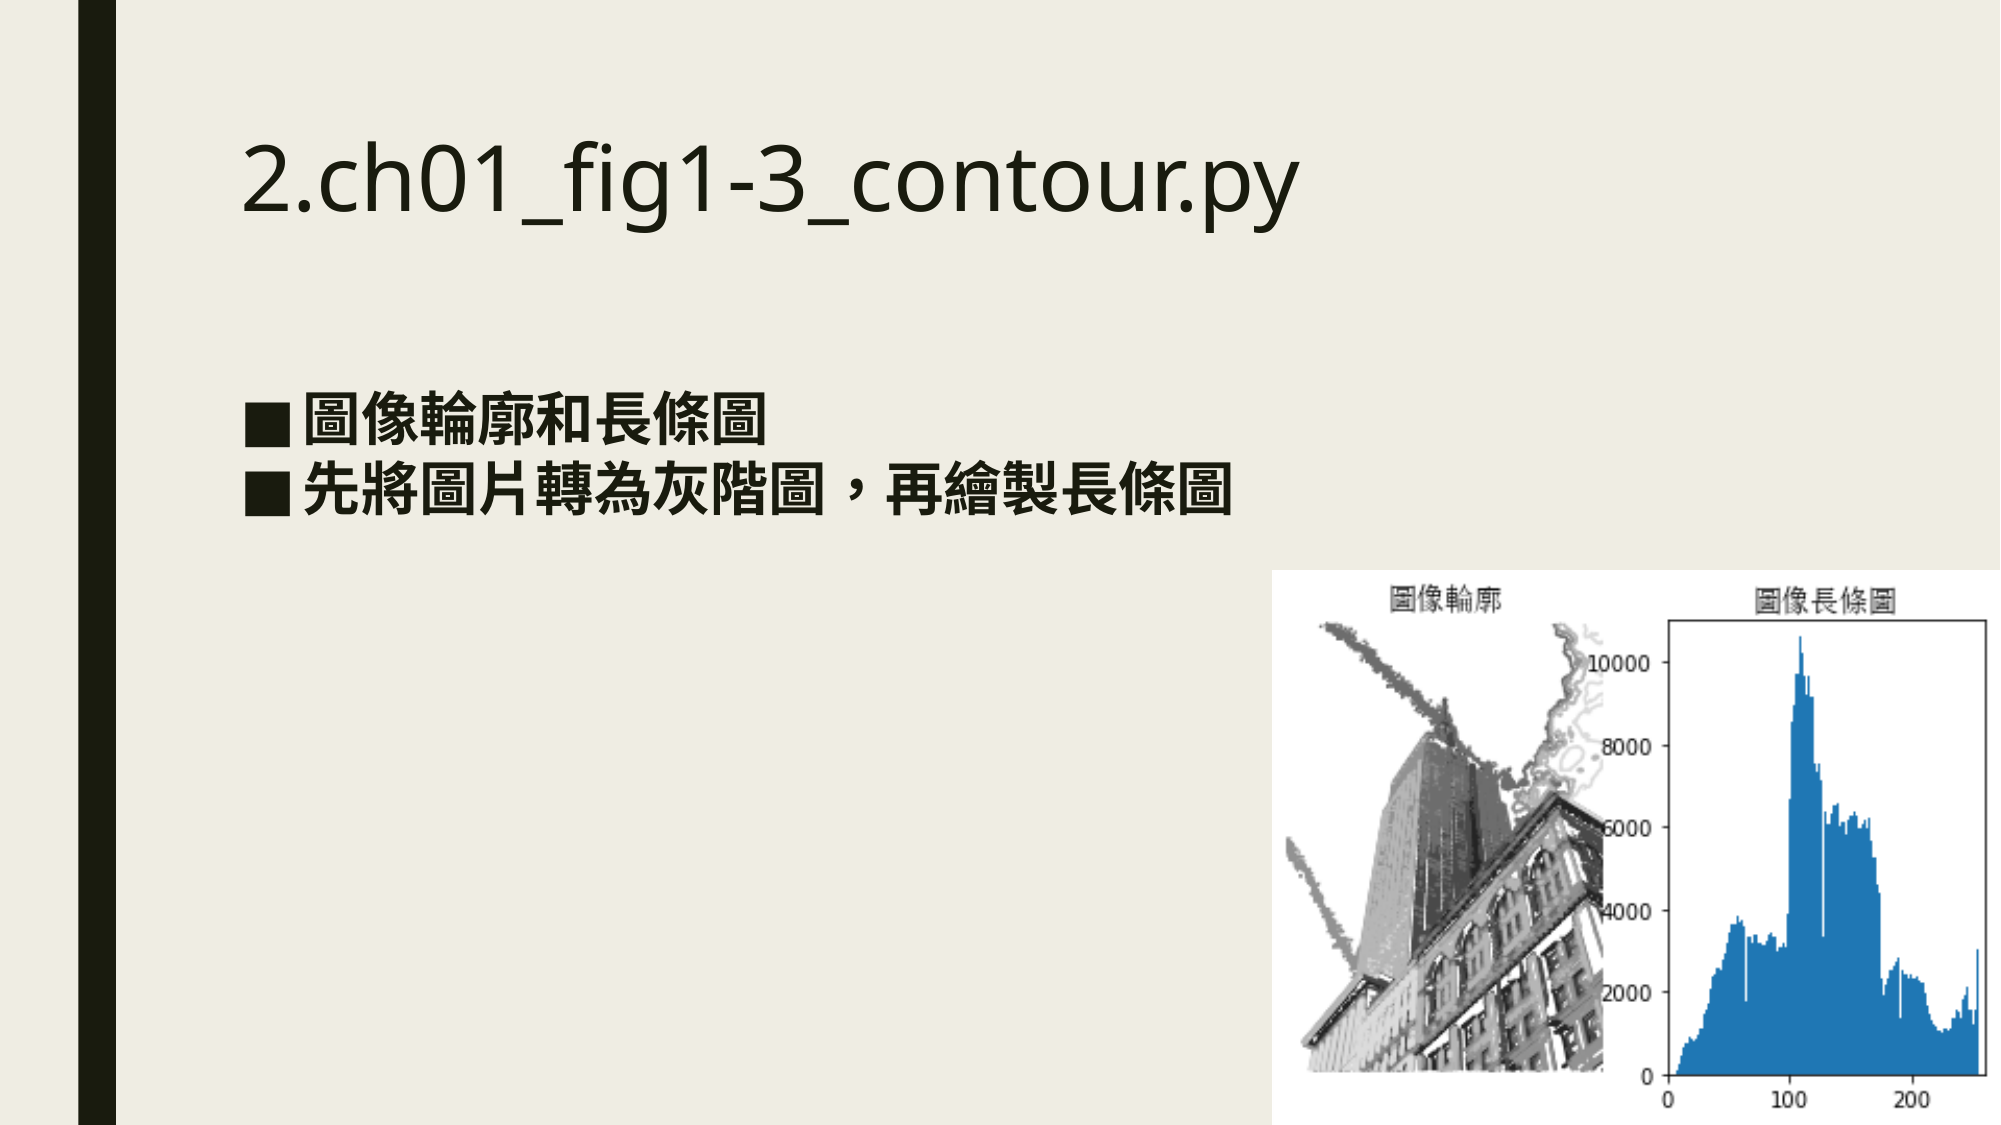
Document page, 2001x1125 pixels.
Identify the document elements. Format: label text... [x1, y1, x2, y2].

picture [1272, 570, 2000, 1125]
list 圖像輪廓和長條圖 先將圖片轉為灰階圖，再繪製長條圖 [225, 375, 1800, 963]
title 2.ch01_fig1-3_contour.py [225, 112, 1800, 357]
